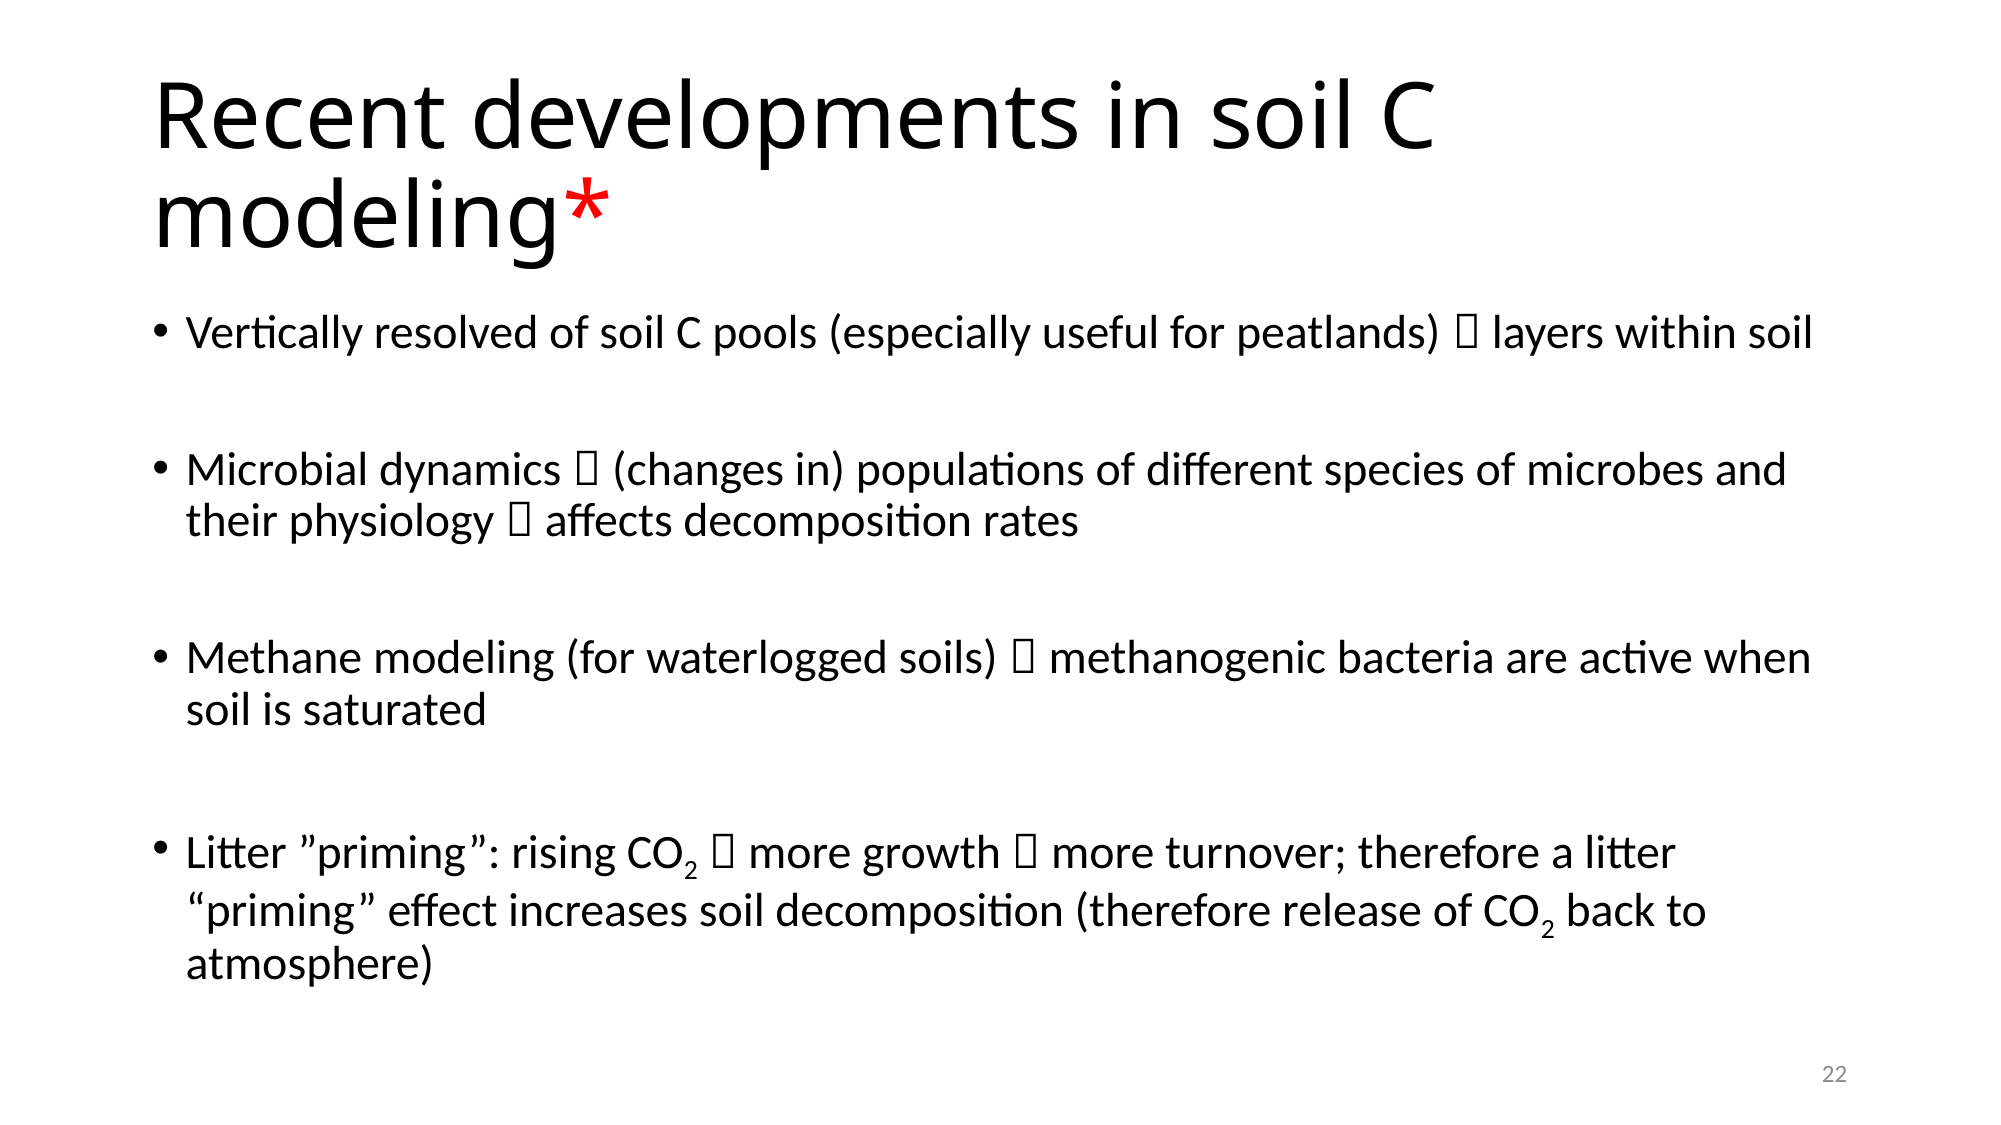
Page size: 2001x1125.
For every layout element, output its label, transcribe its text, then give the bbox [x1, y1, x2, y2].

title Recent developments in soil C modeling* [137, 59, 1863, 278]
slide_number 22 [1412, 1042, 1863, 1103]
list Vertically resolved of soil C pools (especially useful for peatlands)  layers within soil Microbial dynamics  (changes in) populations of different species of microbes and their physiology  affects decomposition rates Methane modeling (for waterlogged soils)  methanogenic bacteria are active when soil is saturated Litter ”priming”: rising CO2  more growth  more turnover; therefore a litter “priming” effect increases soil decomposition (therefore release of CO2 back to atmosphere) [137, 299, 1863, 1014]
